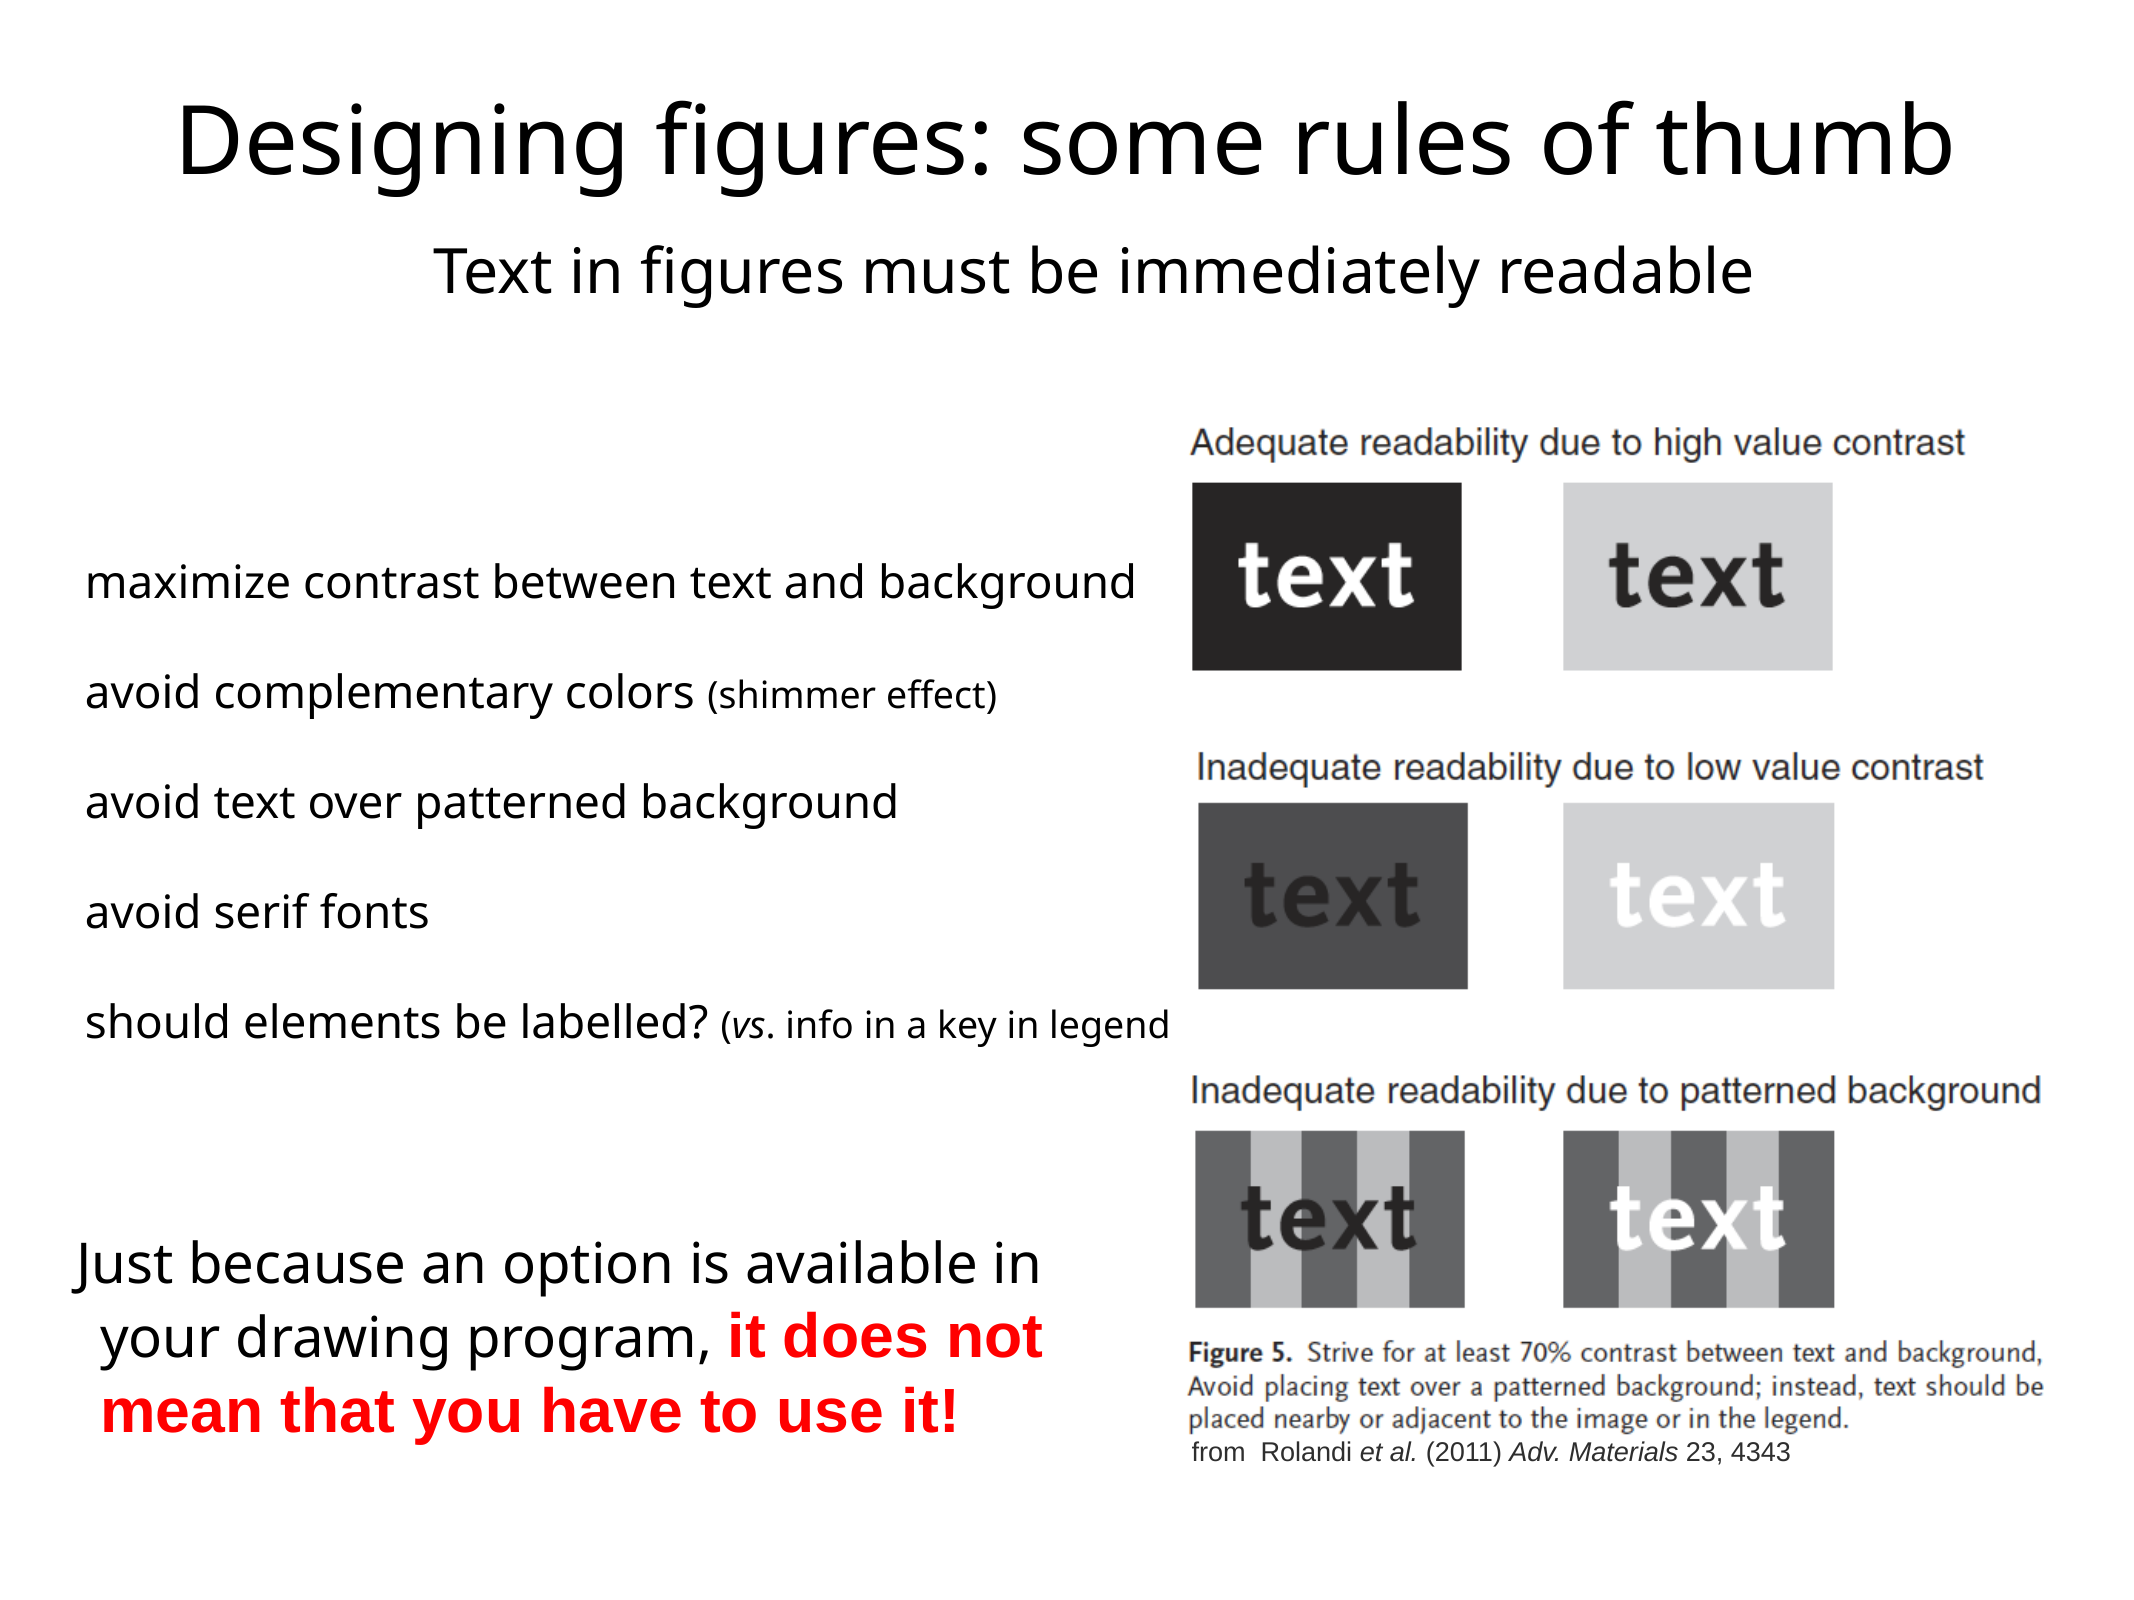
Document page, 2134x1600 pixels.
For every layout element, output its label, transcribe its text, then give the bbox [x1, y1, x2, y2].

text_box maximize contrast between text and background avoid complementary colors (shimmer effect) avoid text over patterned background avoid serif fonts should elements be labelled? (vs. info in a key in legend) [76, 544, 1166, 1056]
text_box Text in figures must be immediately readable [412, 222, 1779, 314]
text_box Just because an option is available in your drawing program, it does not mean that you have to use it! [68, 1219, 1053, 1453]
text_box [1171, 406, 2067, 1475]
text_box Designing figures: some rules of thumb [166, 70, 1967, 203]
